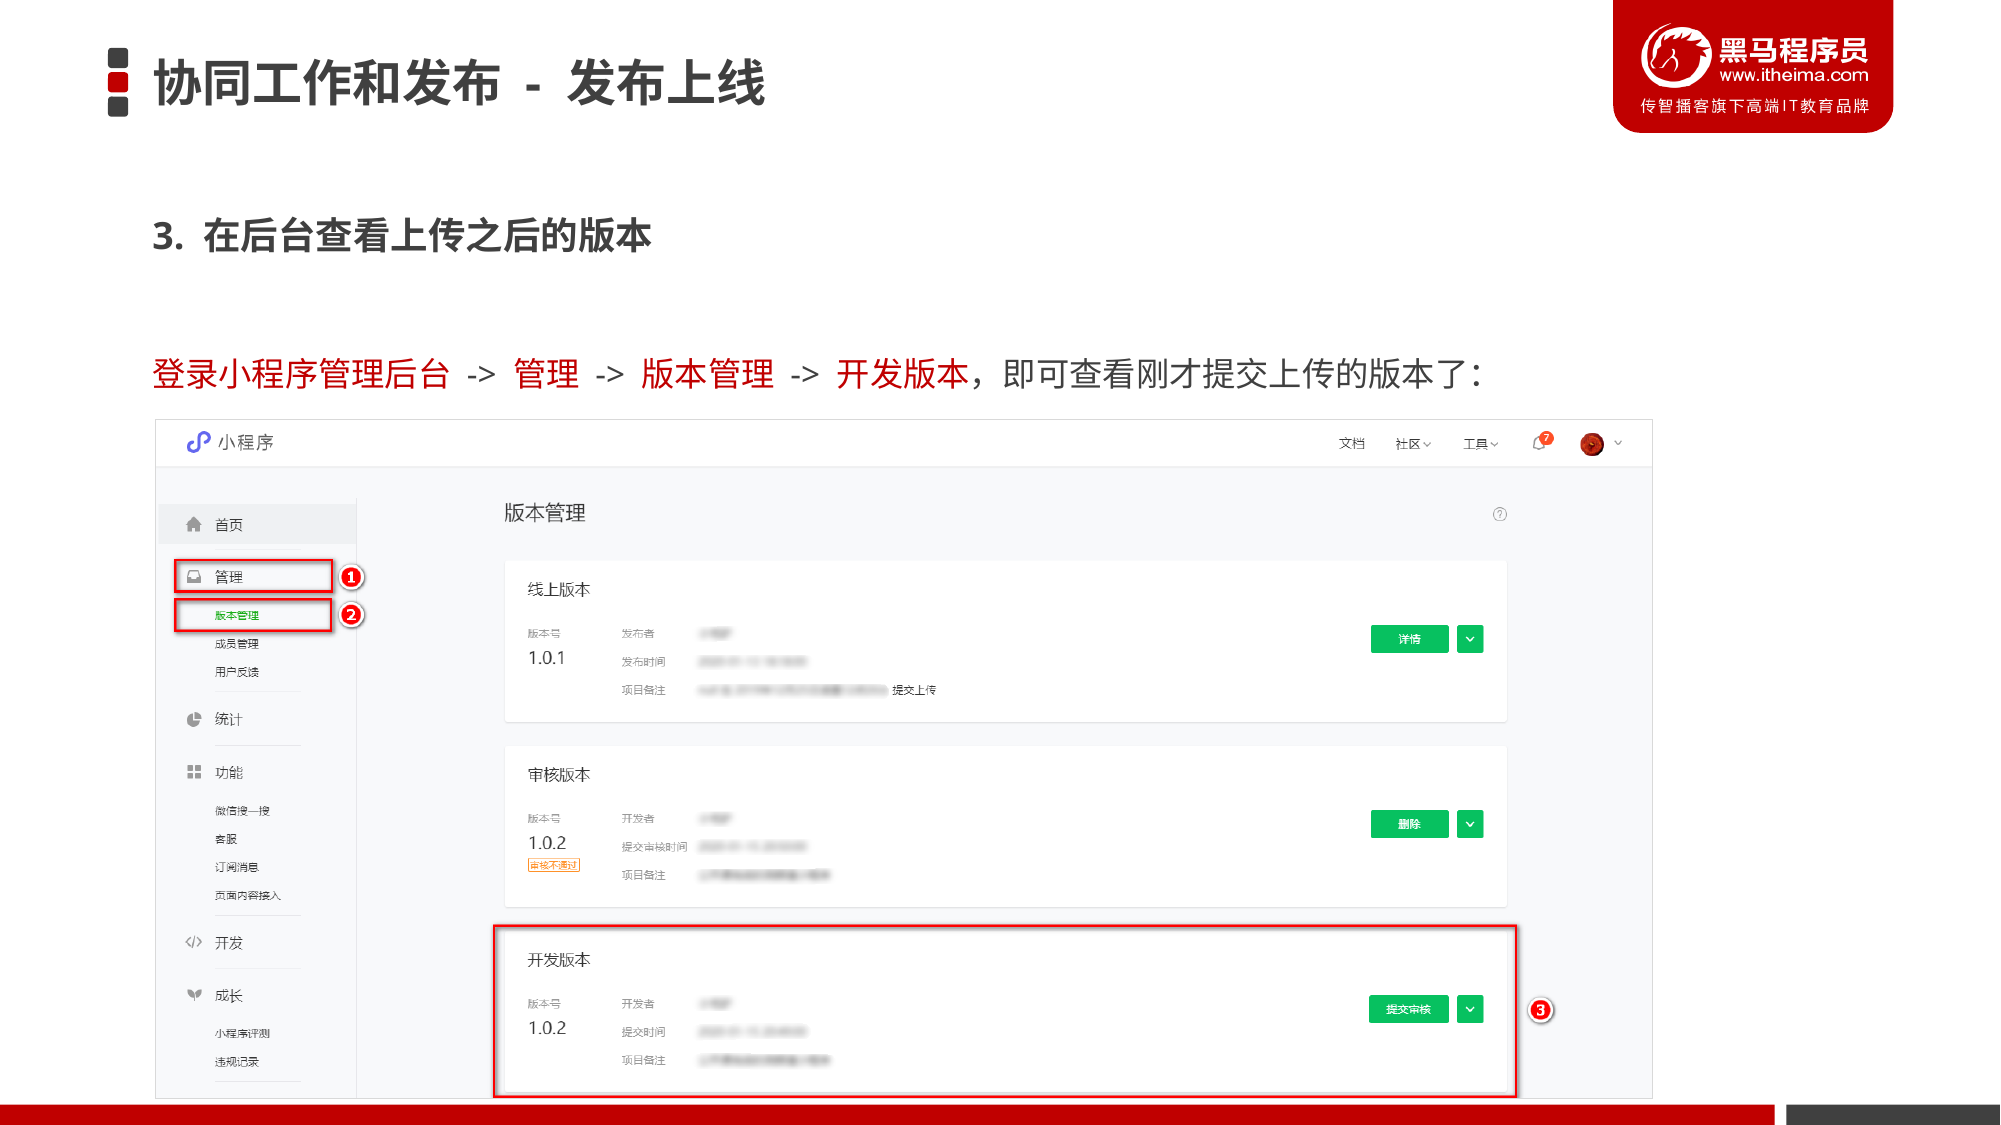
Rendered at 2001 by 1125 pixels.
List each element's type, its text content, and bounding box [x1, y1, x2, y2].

title 协同工作和发布 - 发布上线 [137, 38, 1577, 124]
picture [1616, 11, 1894, 125]
list 登录小程序管理后台 -> 管理 -> 版本管理 -> 开发版本，即可查看刚才提交上传的版本了： [137, 326, 1753, 412]
picture [155, 419, 1654, 1099]
list 3. 在后台查看上传之后的版本 [137, 192, 1753, 277]
